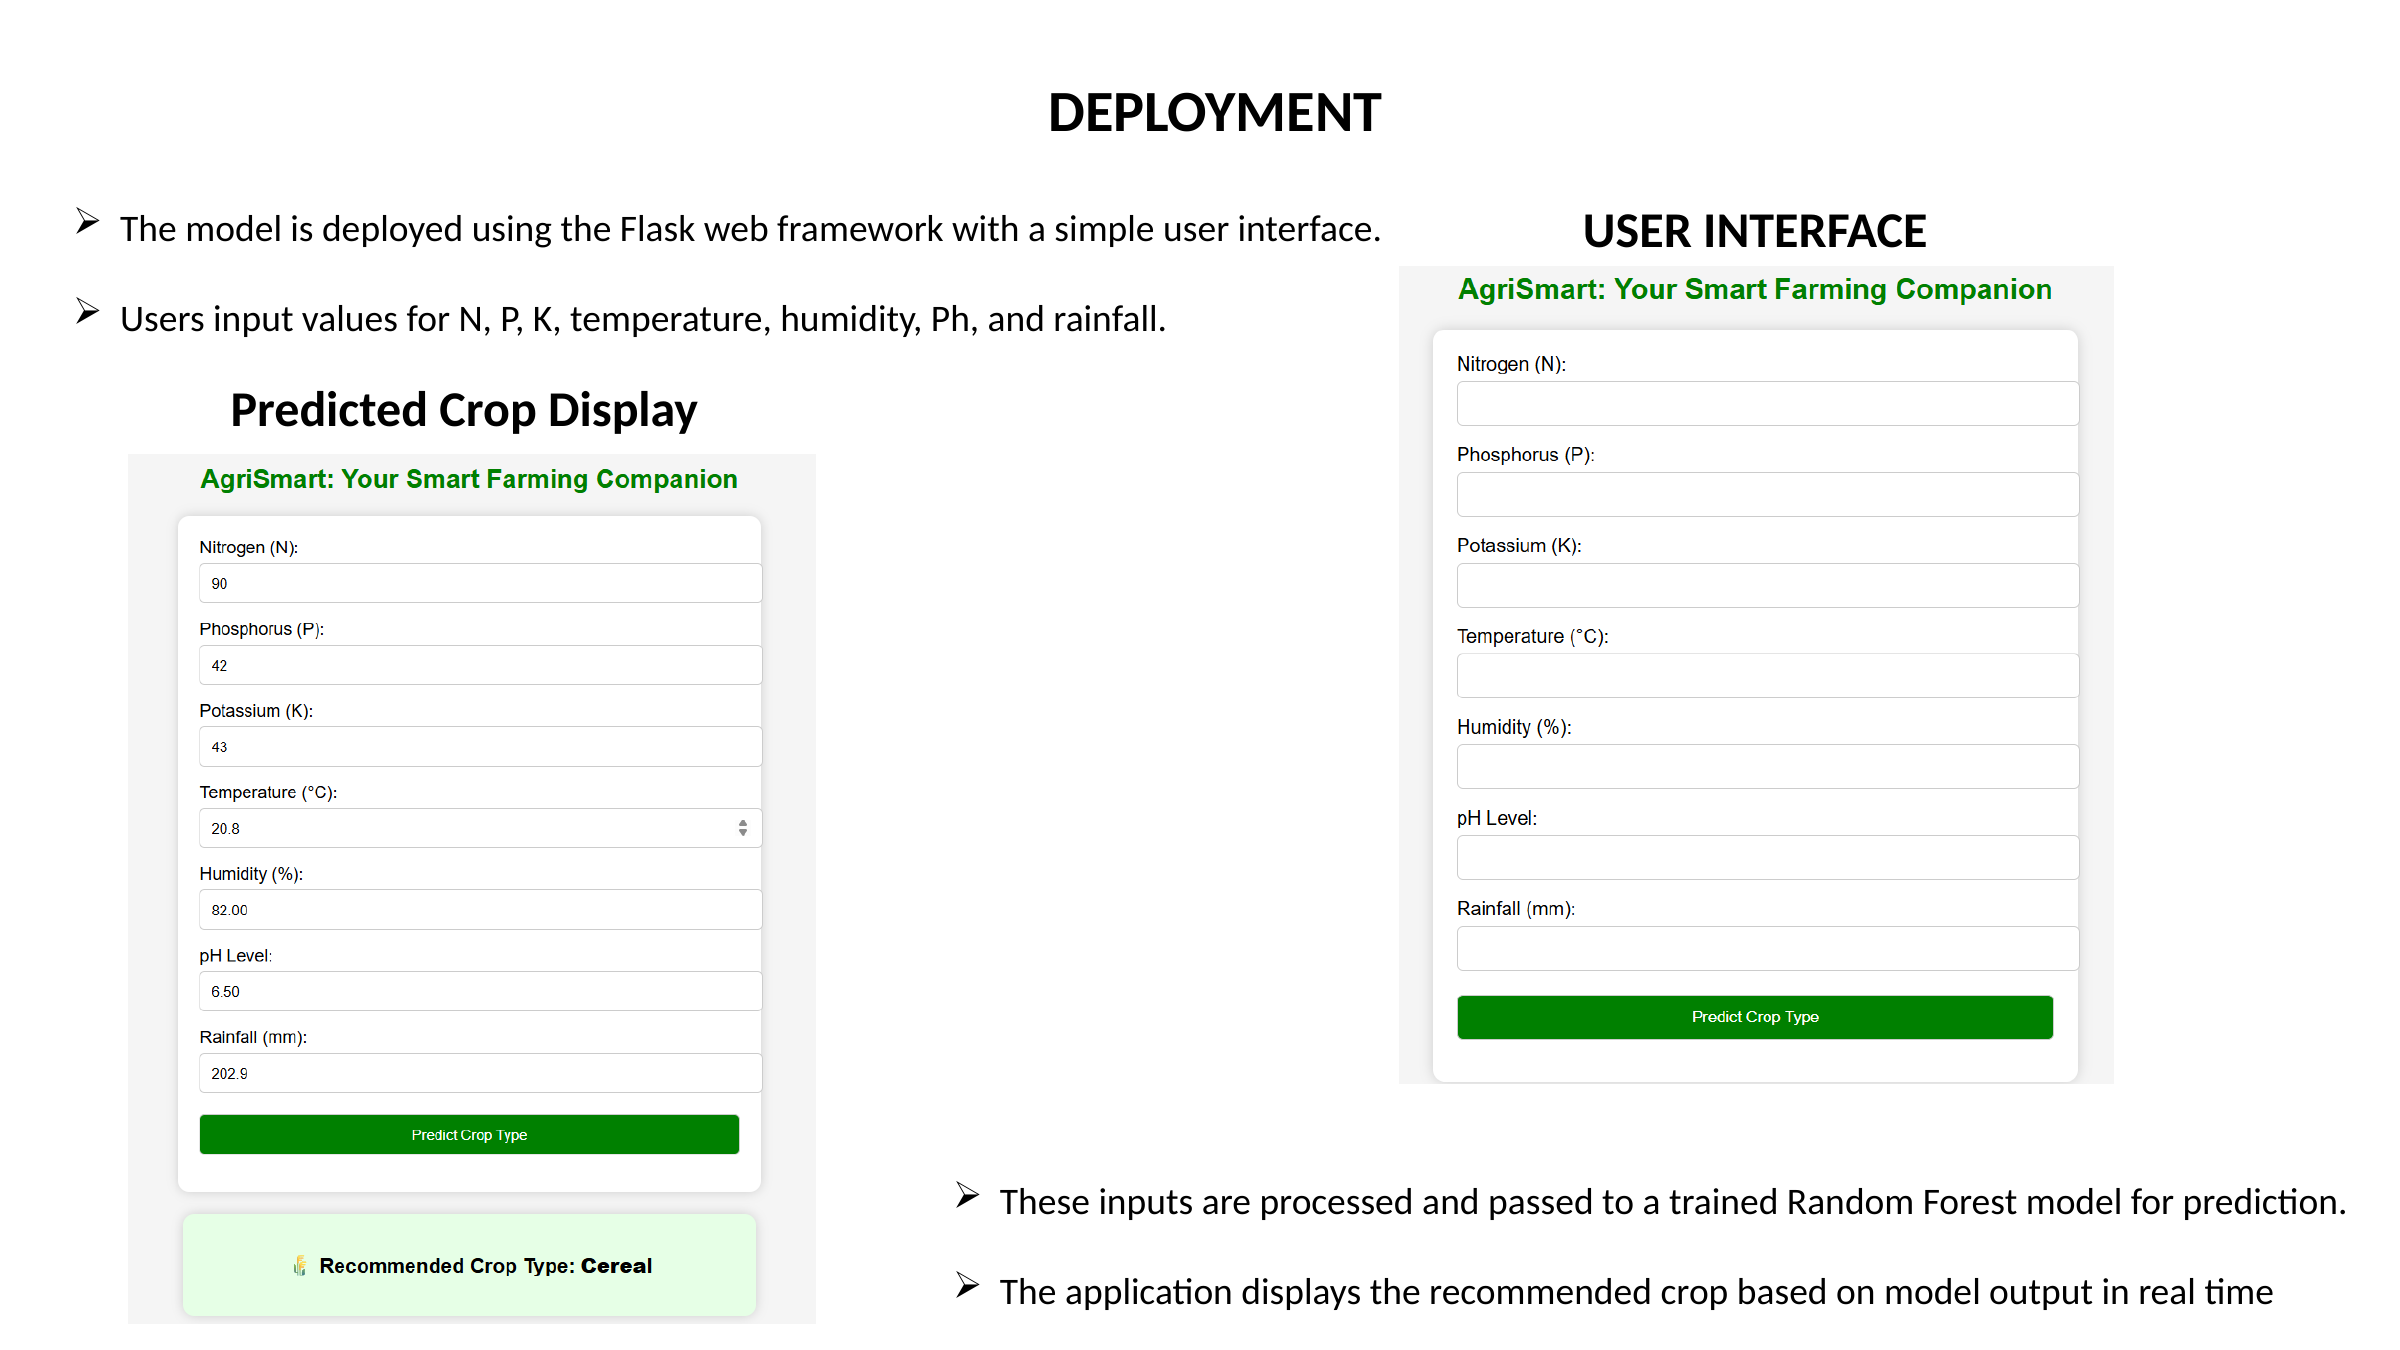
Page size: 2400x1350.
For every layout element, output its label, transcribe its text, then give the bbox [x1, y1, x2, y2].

text_box DEPLOYMENT [1033, 65, 1411, 151]
text_box The model is deployed using the Flask web framework with a simple user interface. Users input values for N, P, K, temperature, humidity, Ph, and rainfall. [58, 151, 1987, 346]
text_box USER INTERFACE [1568, 190, 1945, 266]
picture [1399, 266, 2114, 1084]
picture [128, 454, 816, 1324]
text_box Predicted Crop Display [215, 369, 729, 445]
text_box These inputs are processed and passed to a trained Random Forest model for prediction. The application displays the recommended crop based on model output in real time [938, 1124, 2400, 1320]
